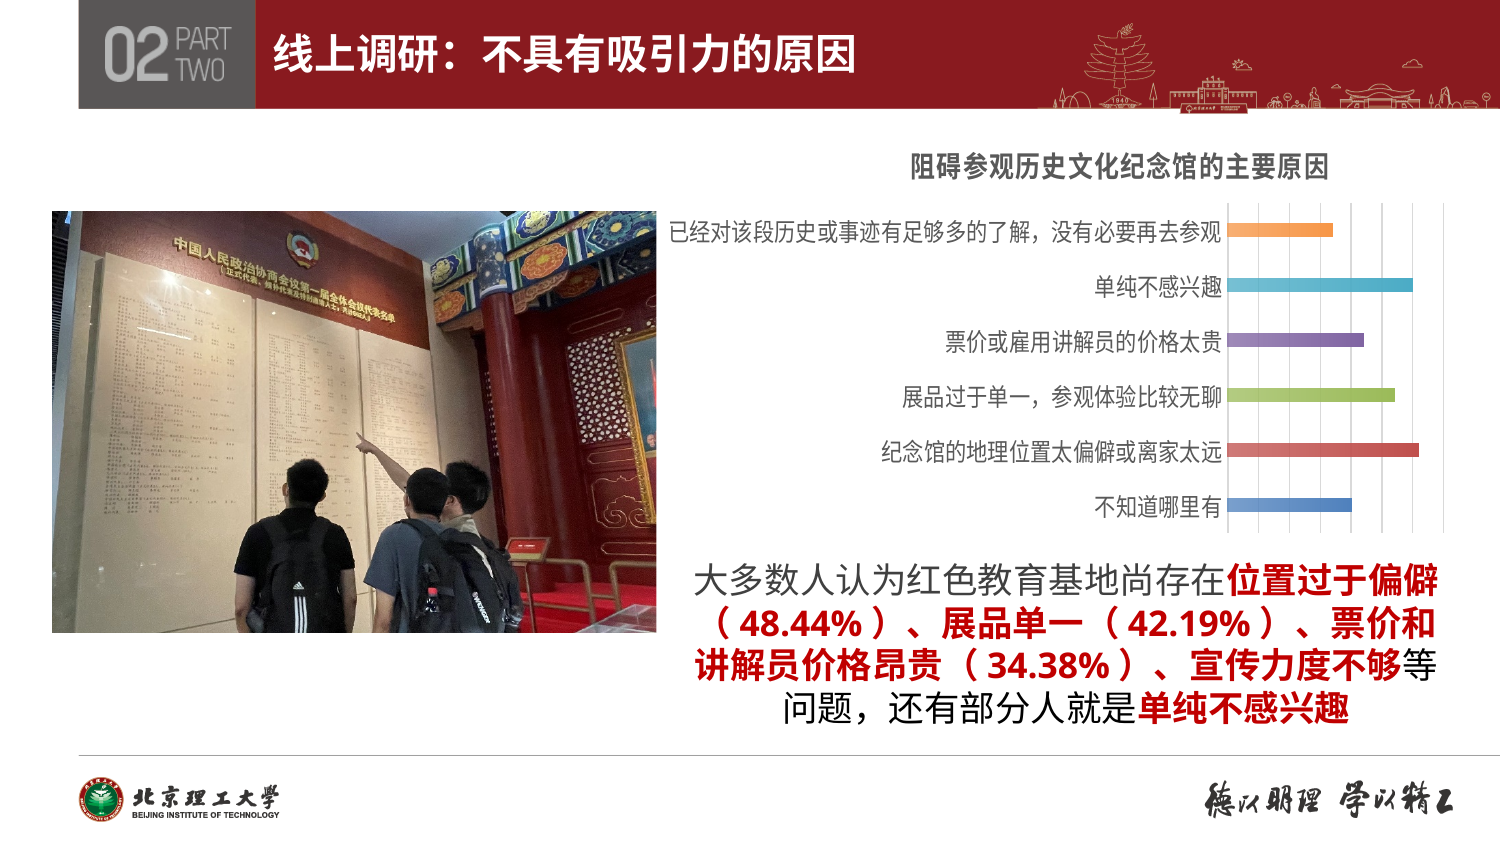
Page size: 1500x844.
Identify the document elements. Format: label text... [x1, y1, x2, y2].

picture [0, 0, 1500, 844]
chart [667, 117, 1458, 542]
text_box 大多数人认为红色教育基地尚存在位置过于偏僻（48.44%）、展品单一（42.19%）、票价和讲解员价格昂贵（34.38%）、宣传力度不够等问题，还有部分人就是单纯不感兴趣 [666, 549, 1467, 738]
text_box 线上调研：不具有吸引力的原因 [257, 20, 1079, 85]
